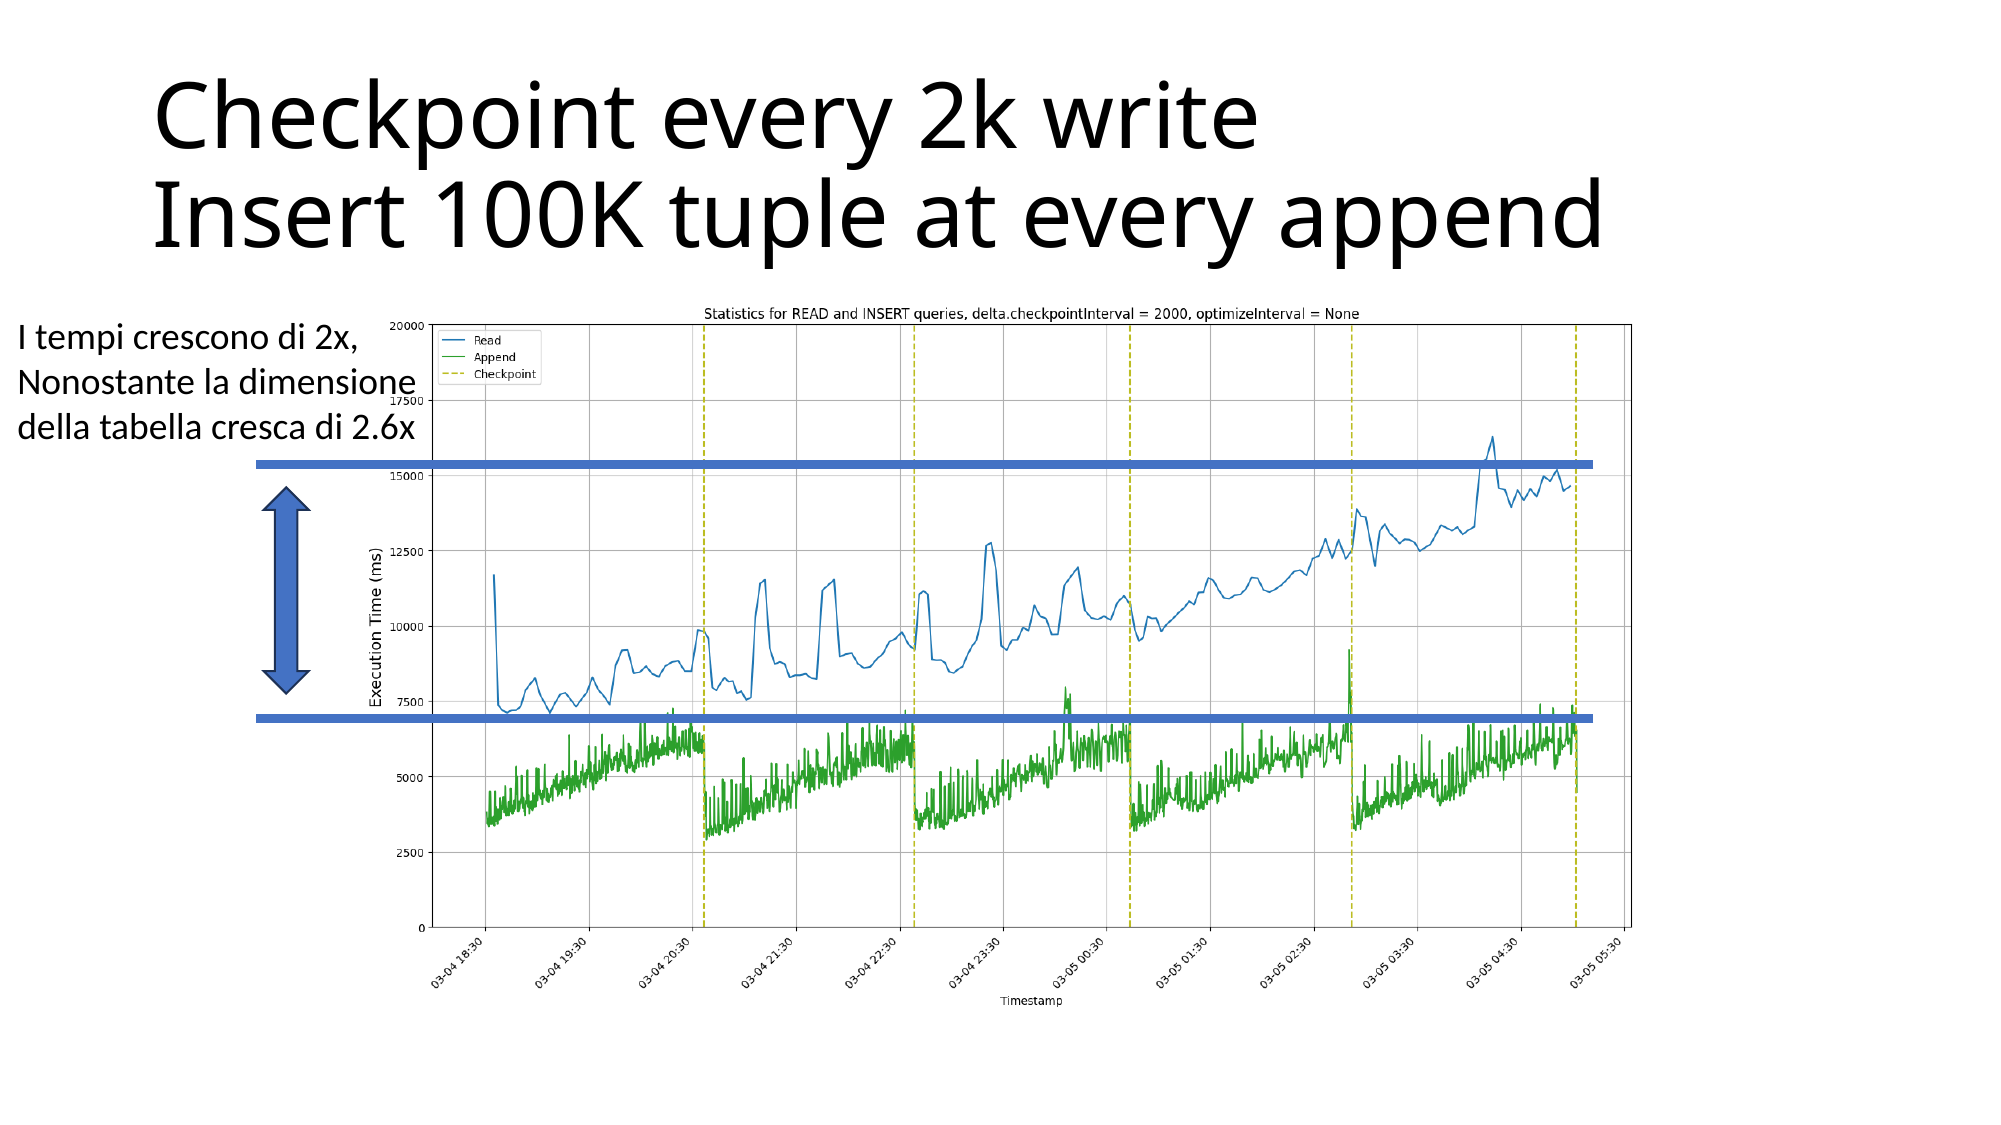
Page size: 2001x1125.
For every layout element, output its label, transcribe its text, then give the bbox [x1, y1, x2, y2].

text_box [261, 485, 312, 696]
text_box I tempi crescono di 2x, Nonostante la dimensione della tabella cresca di 2.6x [2, 304, 361, 455]
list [361, 299, 1639, 1014]
title Checkpoint every 2k write Insert 100K tuple at every append [137, 59, 1863, 278]
